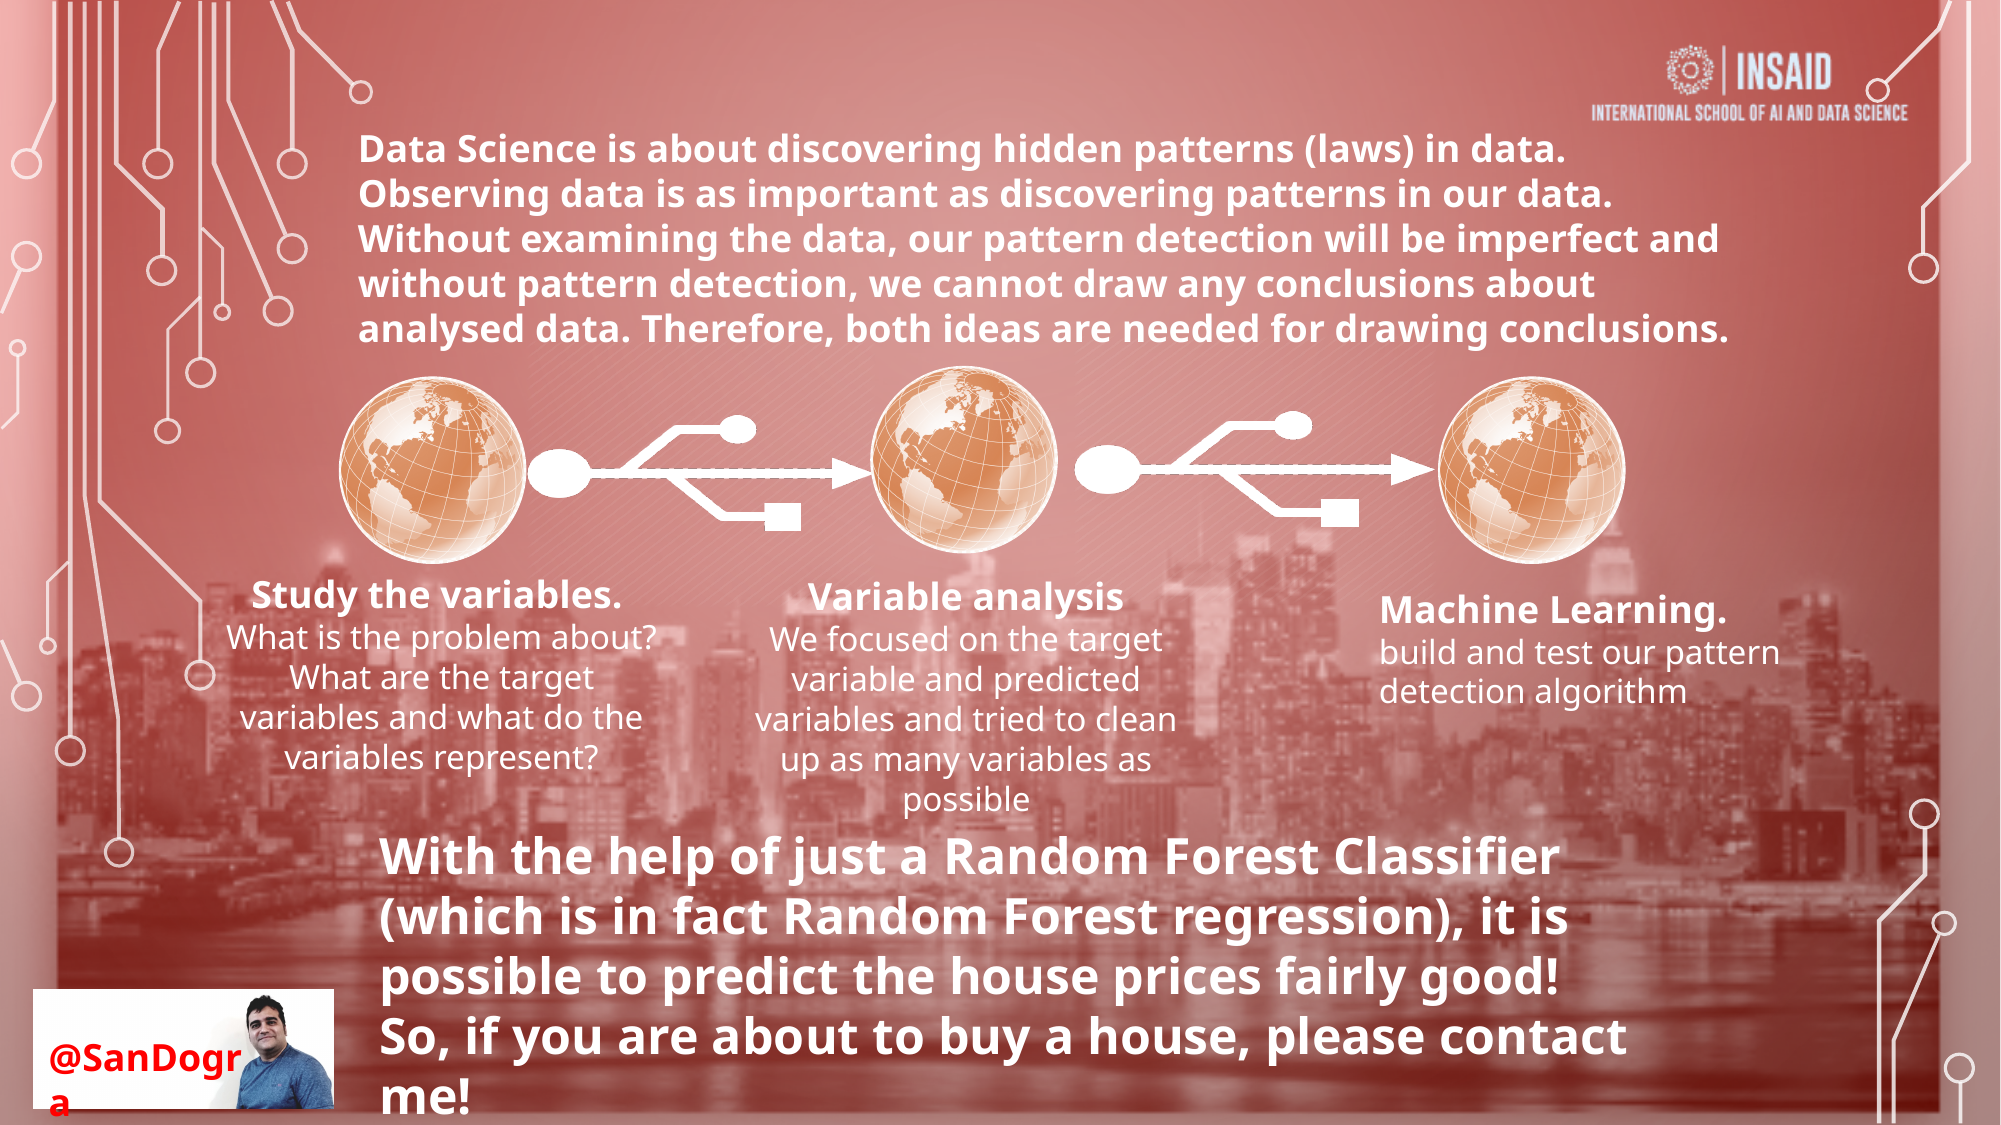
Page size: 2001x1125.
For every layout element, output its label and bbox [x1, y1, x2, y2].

text_box [1863, 0, 1976, 1124]
text_box [0, 0, 375, 868]
picture [0, 0, 2000, 1125]
